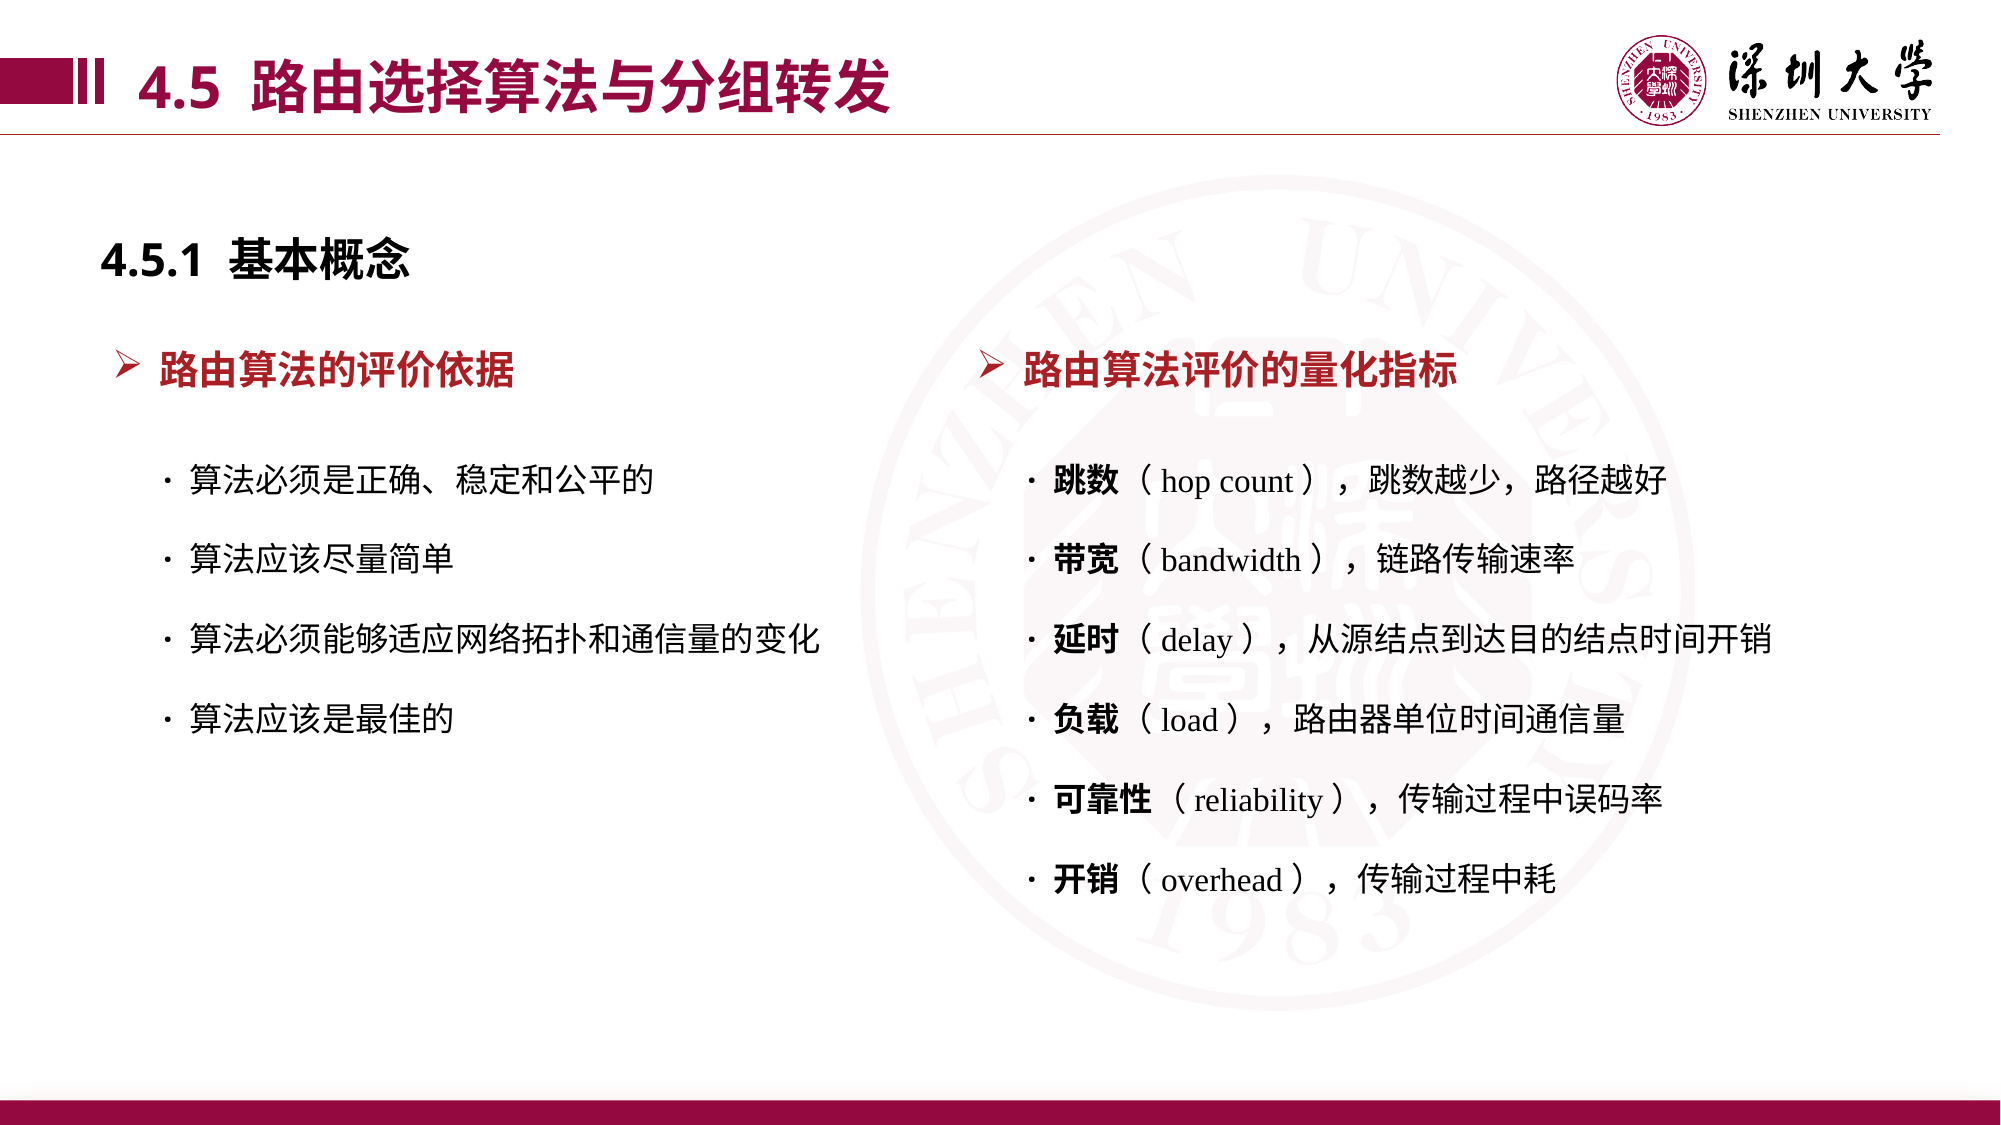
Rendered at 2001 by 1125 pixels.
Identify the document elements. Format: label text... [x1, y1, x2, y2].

text_box · 跳数（hop count），跳数越少，路径越好 · 带宽（bandwidth），链路传输速率 · 延时（delay），从源结点到达目的结点时间开销 · 负载（load），路由器单位时间通信量 · 可靠性（reliability），传输过程中误码率 · 开销（overhead），传输过程中耗 [1003, 411, 1836, 906]
text_box · 算法必须是正确、稳定和公平的 · 算法应该尽量简单 · 算法必须能够适应网络拓扑和通信量的变化 · 算法应该是最佳的 [139, 411, 888, 746]
text_box 路由算法的评价依据 [97, 328, 771, 401]
text_box 4.5.1 基本概念 [85, 196, 659, 294]
picture [608, 0, 1973, 1055]
text_box 路由算法评价的量化指标 [961, 328, 1596, 401]
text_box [0, 59, 103, 104]
text_box 4.5 路由选择算法与分组转发 [138, 40, 892, 128]
